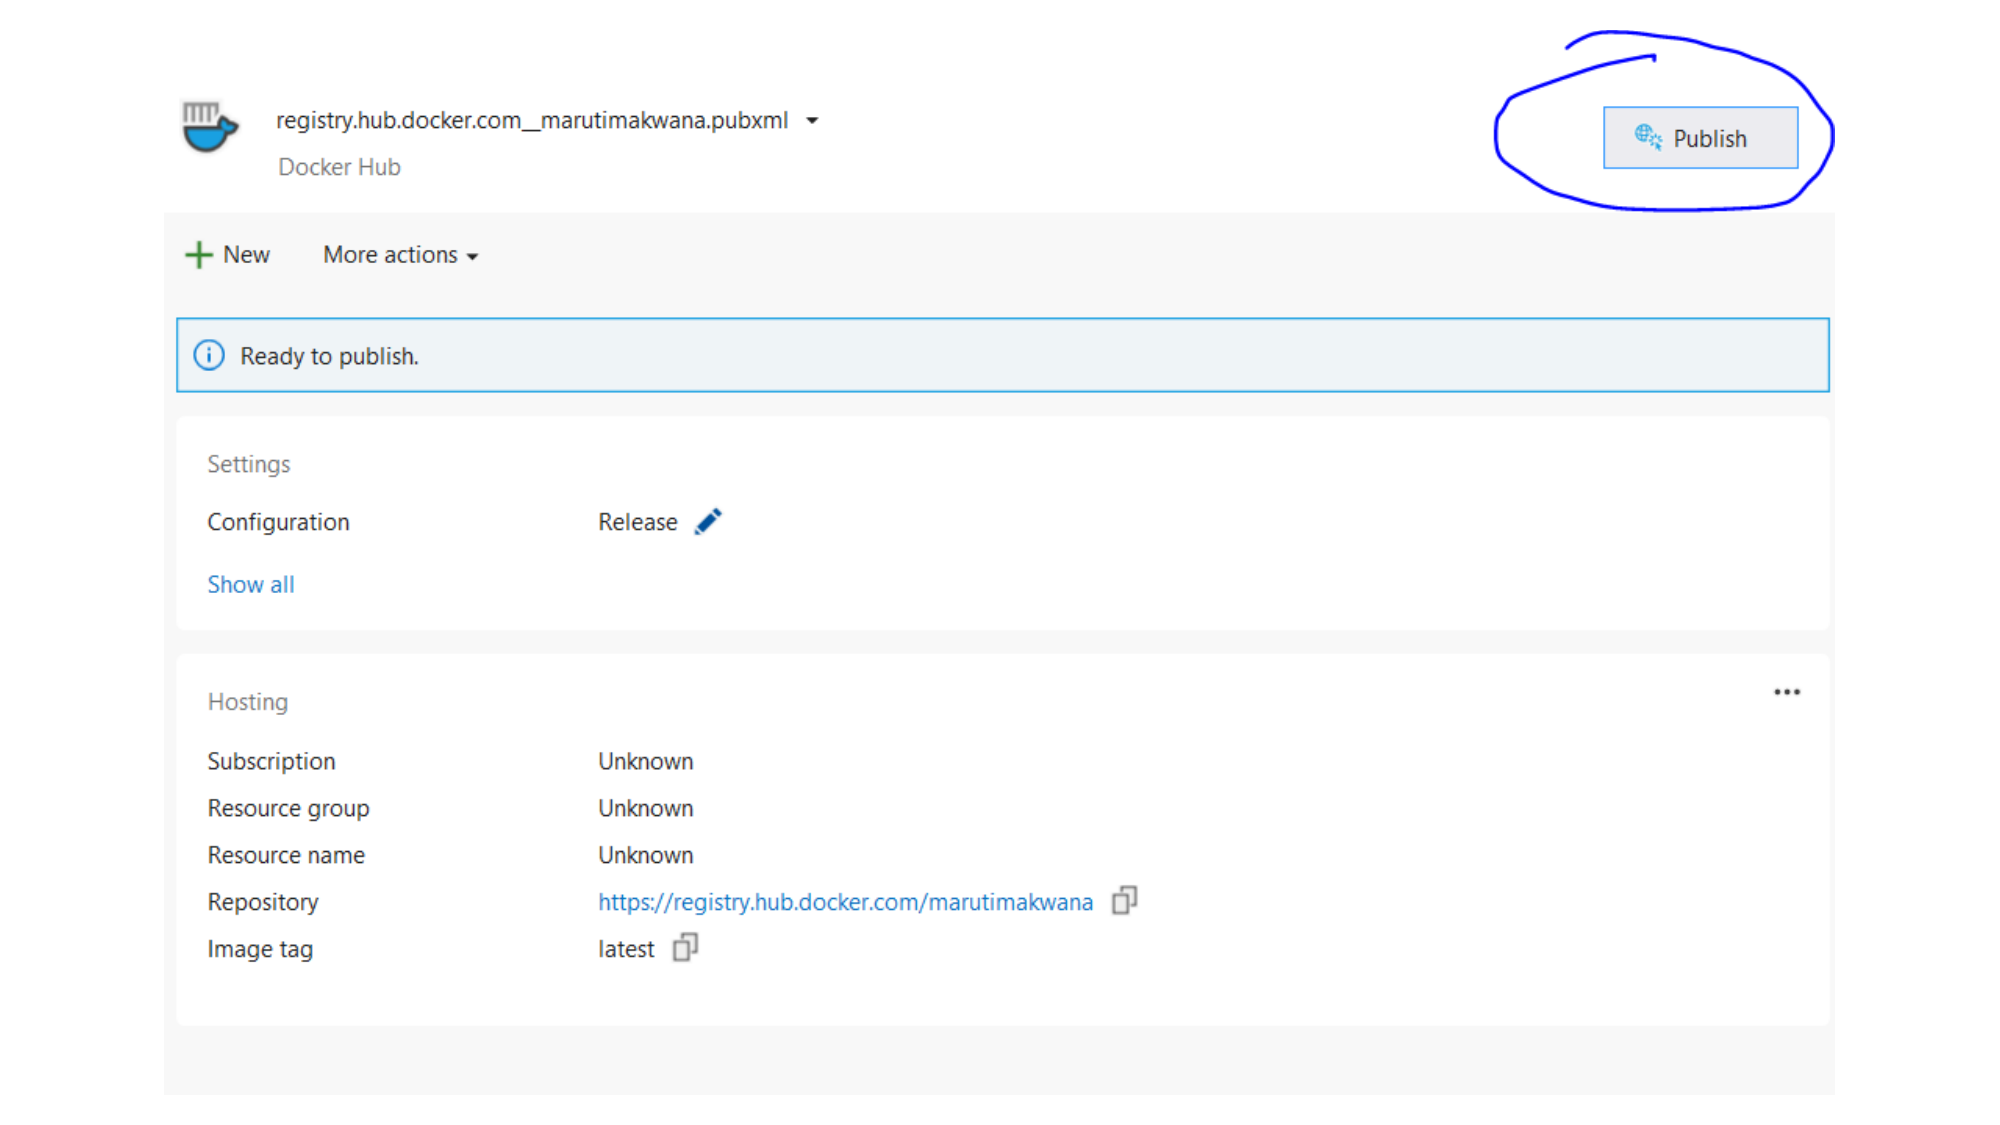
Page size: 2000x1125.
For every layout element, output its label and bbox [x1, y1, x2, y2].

picture [164, 30, 1836, 1095]
